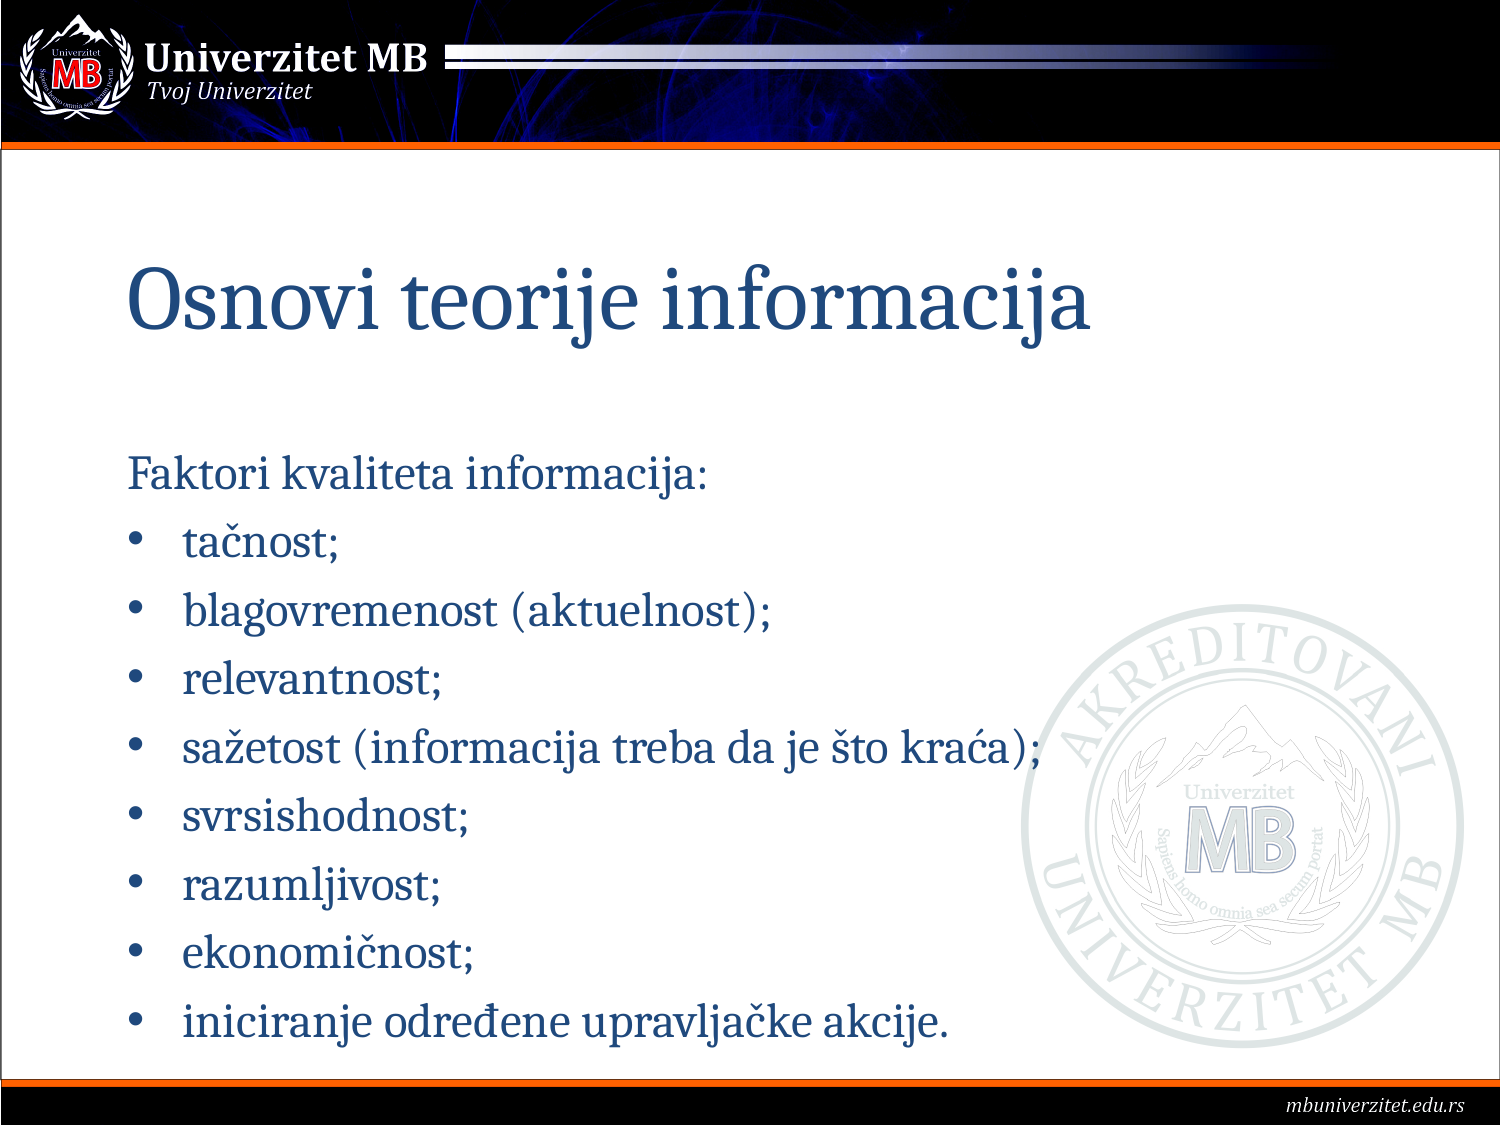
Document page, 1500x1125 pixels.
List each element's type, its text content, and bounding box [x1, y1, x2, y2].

subtitle Faktori kvaliteta informacija: tačnost; blagovremenost (aktuelnost); relevantnost; sažetost (informacija treba da je što kraća); svrsishodnost; razumljivost; ekonomičnost; iniciranje određene upravljačke akcije. [112, 432, 1281, 1059]
picture [0, 0, 1500, 1125]
title Osnovi teorije informacija [112, 172, 1388, 414]
